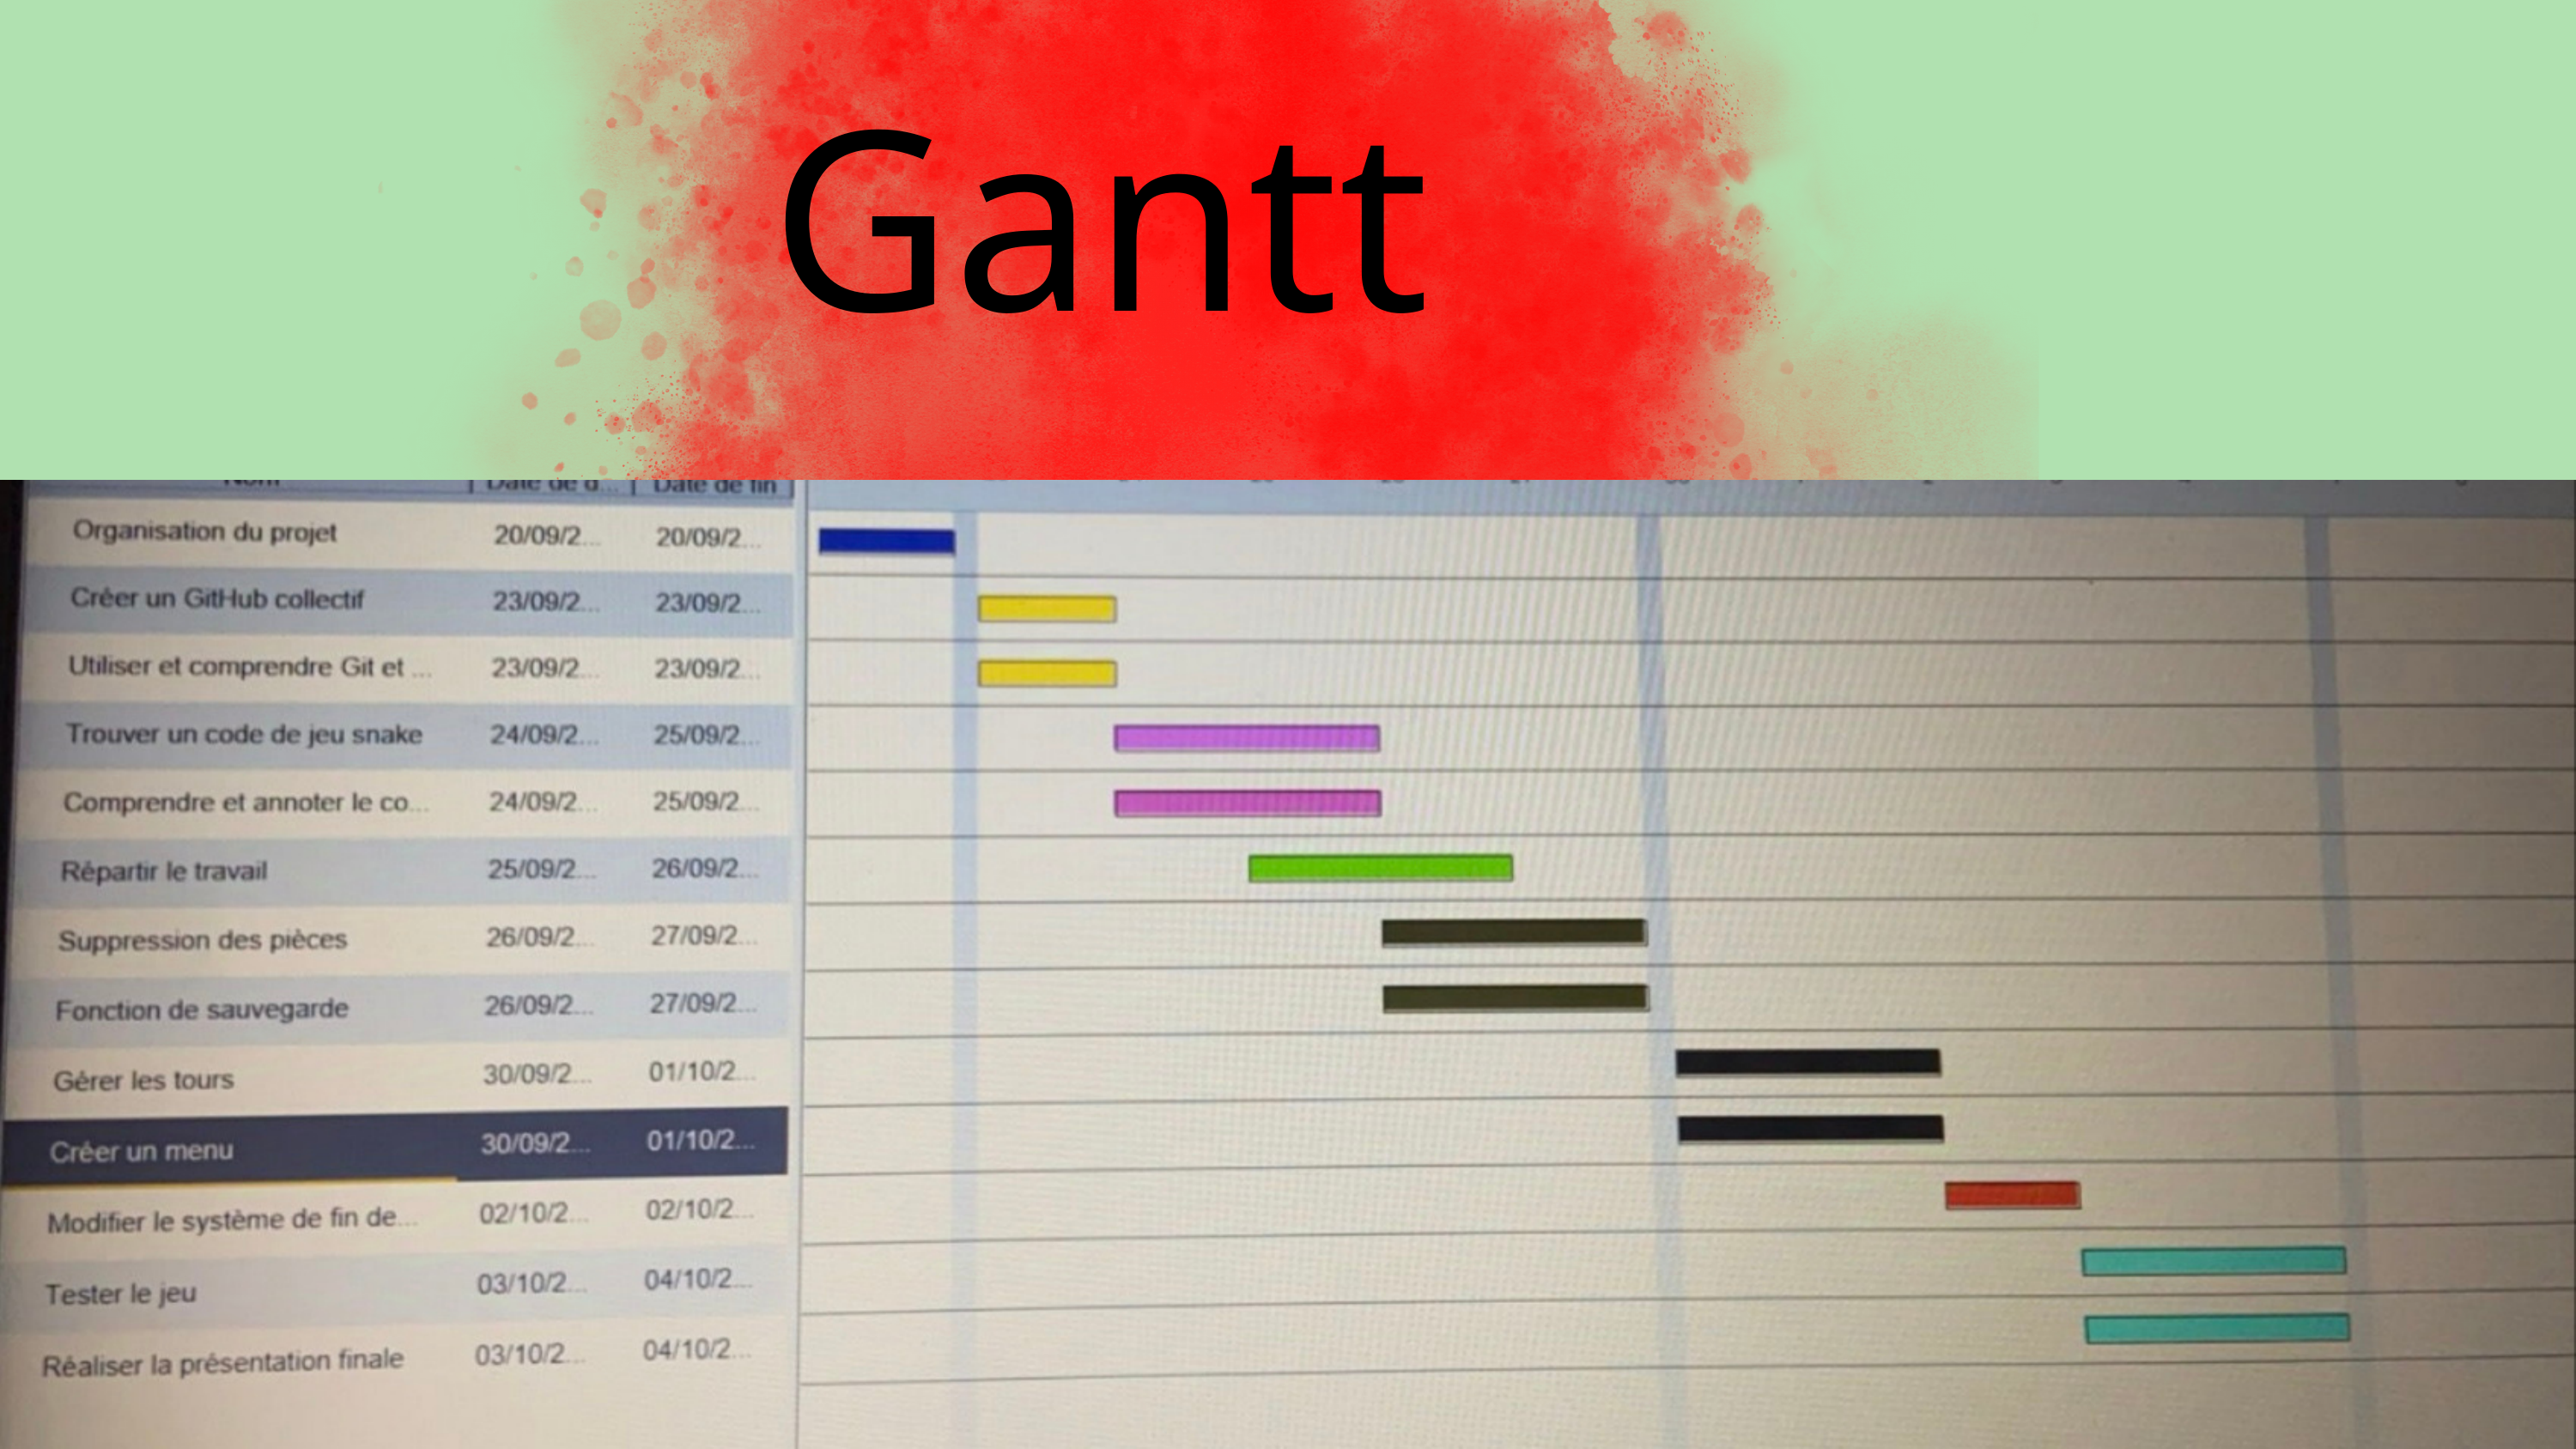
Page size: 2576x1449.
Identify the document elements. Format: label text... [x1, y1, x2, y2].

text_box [0, 480, 2576, 1449]
text_box [377, 0, 2039, 476]
text_box Gantt [770, 10, 1806, 362]
